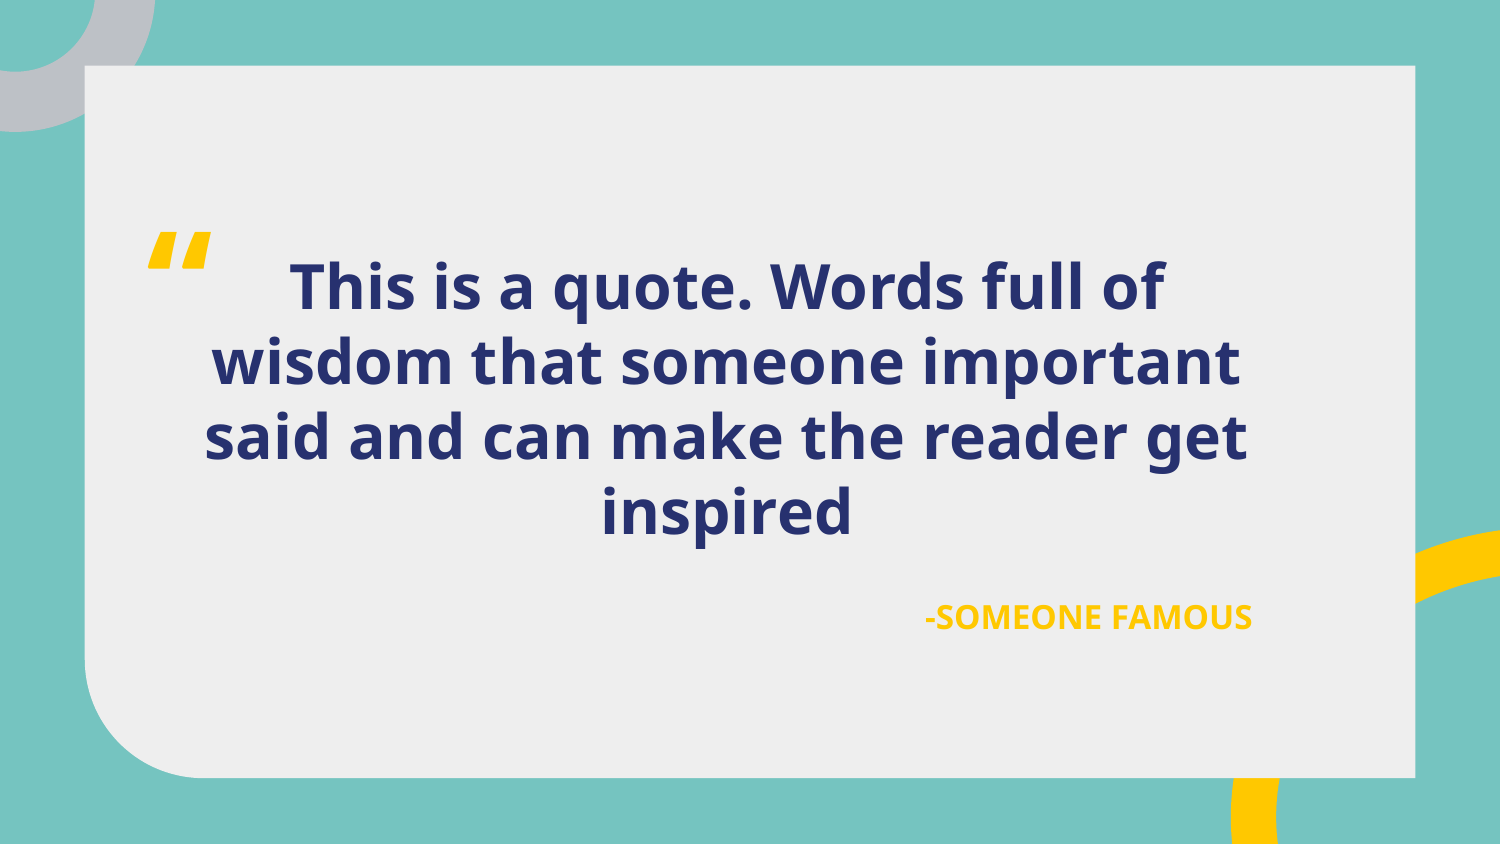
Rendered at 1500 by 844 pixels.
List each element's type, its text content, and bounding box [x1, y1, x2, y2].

title This is a quote. Words full of wisdom that someone important said and can make the reader get inspired [179, 232, 1275, 551]
text_box “ [131, 174, 274, 336]
subtitle -SOMEONE FAMOUS [179, 574, 1268, 657]
